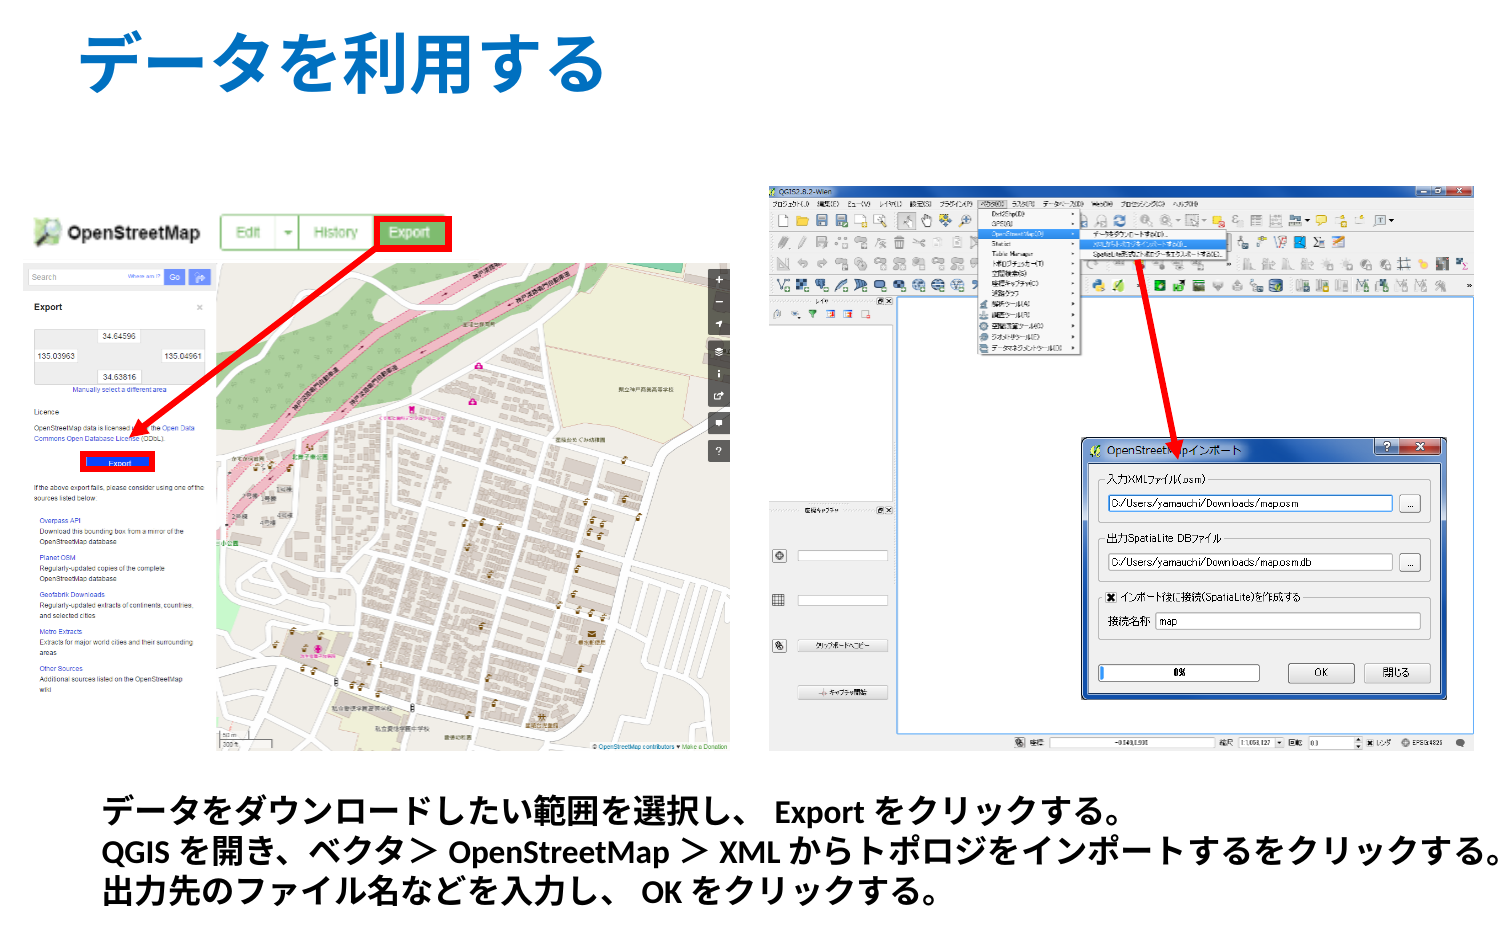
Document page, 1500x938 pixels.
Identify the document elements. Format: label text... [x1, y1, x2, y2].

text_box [1137, 259, 1179, 460]
text_box データをダウンロードしたい範囲を選択し、Exportをクリックする。 QGISを開き、ベクタ＞OpenStreetMap＞XMLからトポロジをインポートするをクリックする。 出力先のファイル名などを入力し、OKをクリックする。 [86, 782, 1500, 918]
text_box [129, 246, 378, 438]
title データを利用する [60, 25, 1355, 109]
picture [769, 186, 1474, 751]
picture [23, 207, 730, 752]
